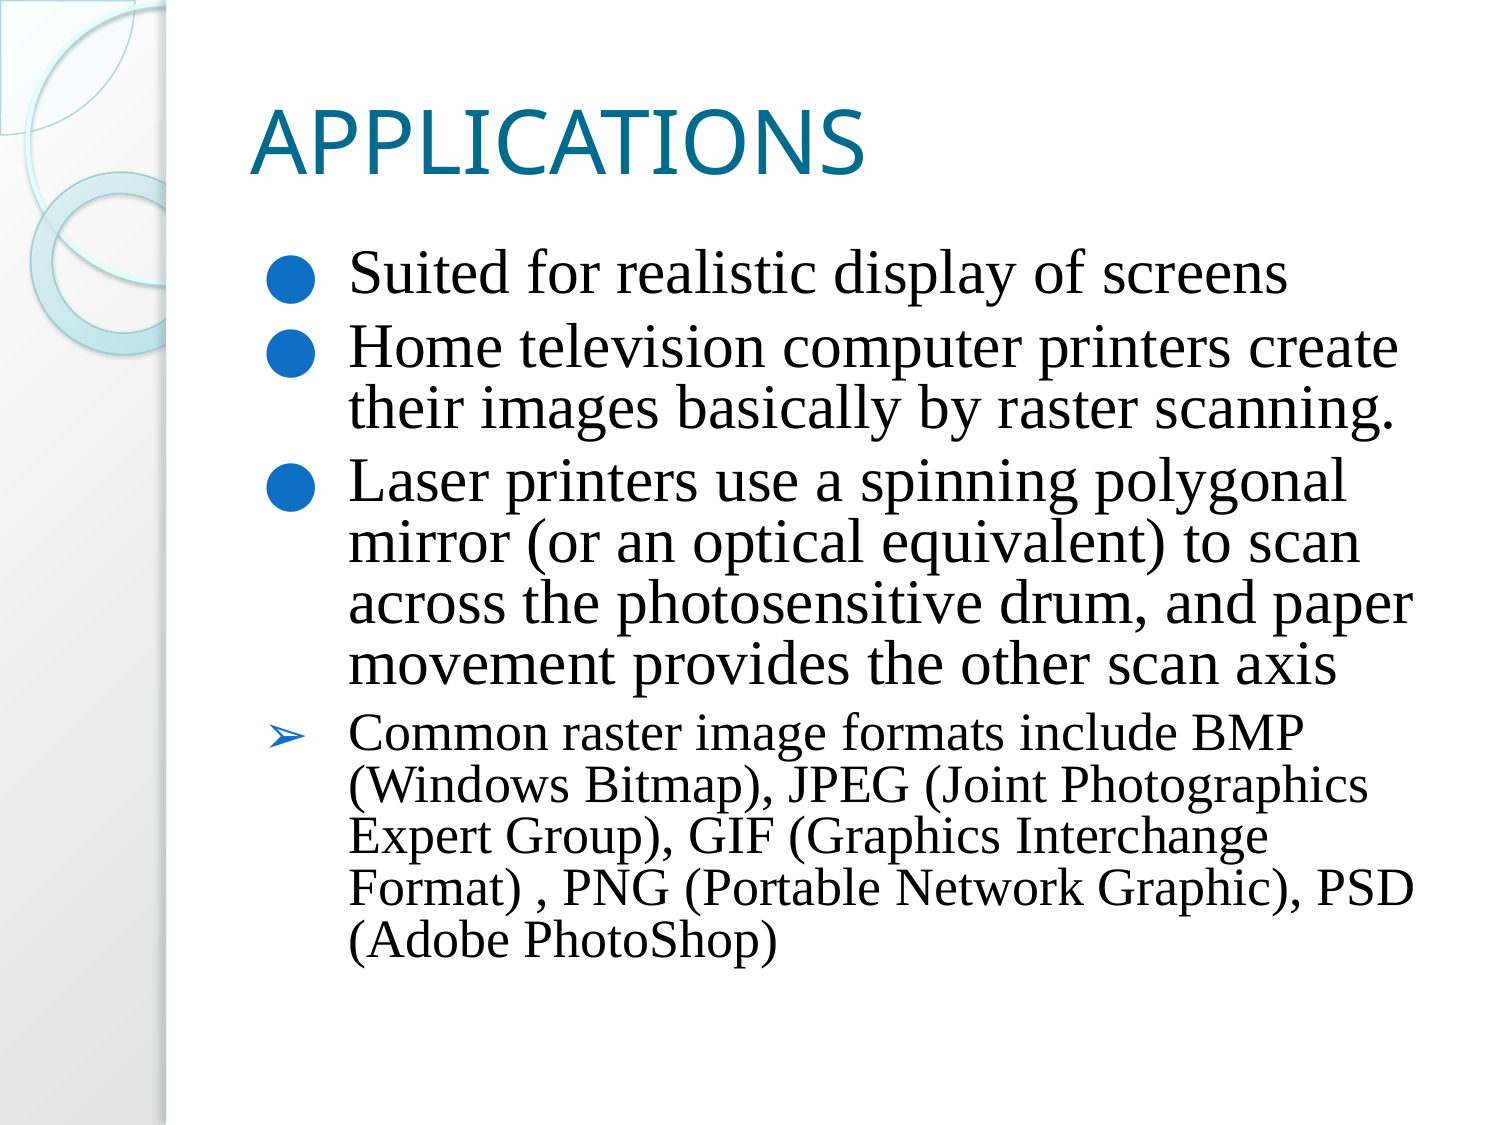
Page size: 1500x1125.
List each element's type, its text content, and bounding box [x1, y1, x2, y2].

title APPLICATIONS [235, 45, 1466, 233]
list Suited for realistic display of screens Home television computer printers create their images basically by raster scanning. Laser printers use a spinning polygonal mirror (or an optical equivalent) to scan across the photosensitive drum, and paper movement provides the other scan axis Common raster image formats include BMP (Windows Bitmap), JPEG (Joint Photographics Expert Group), GIF (Graphics Interchange Format) , PNG (Portable Network Graphic), PSD (Adobe PhotoShop) [235, 237, 1466, 1025]
